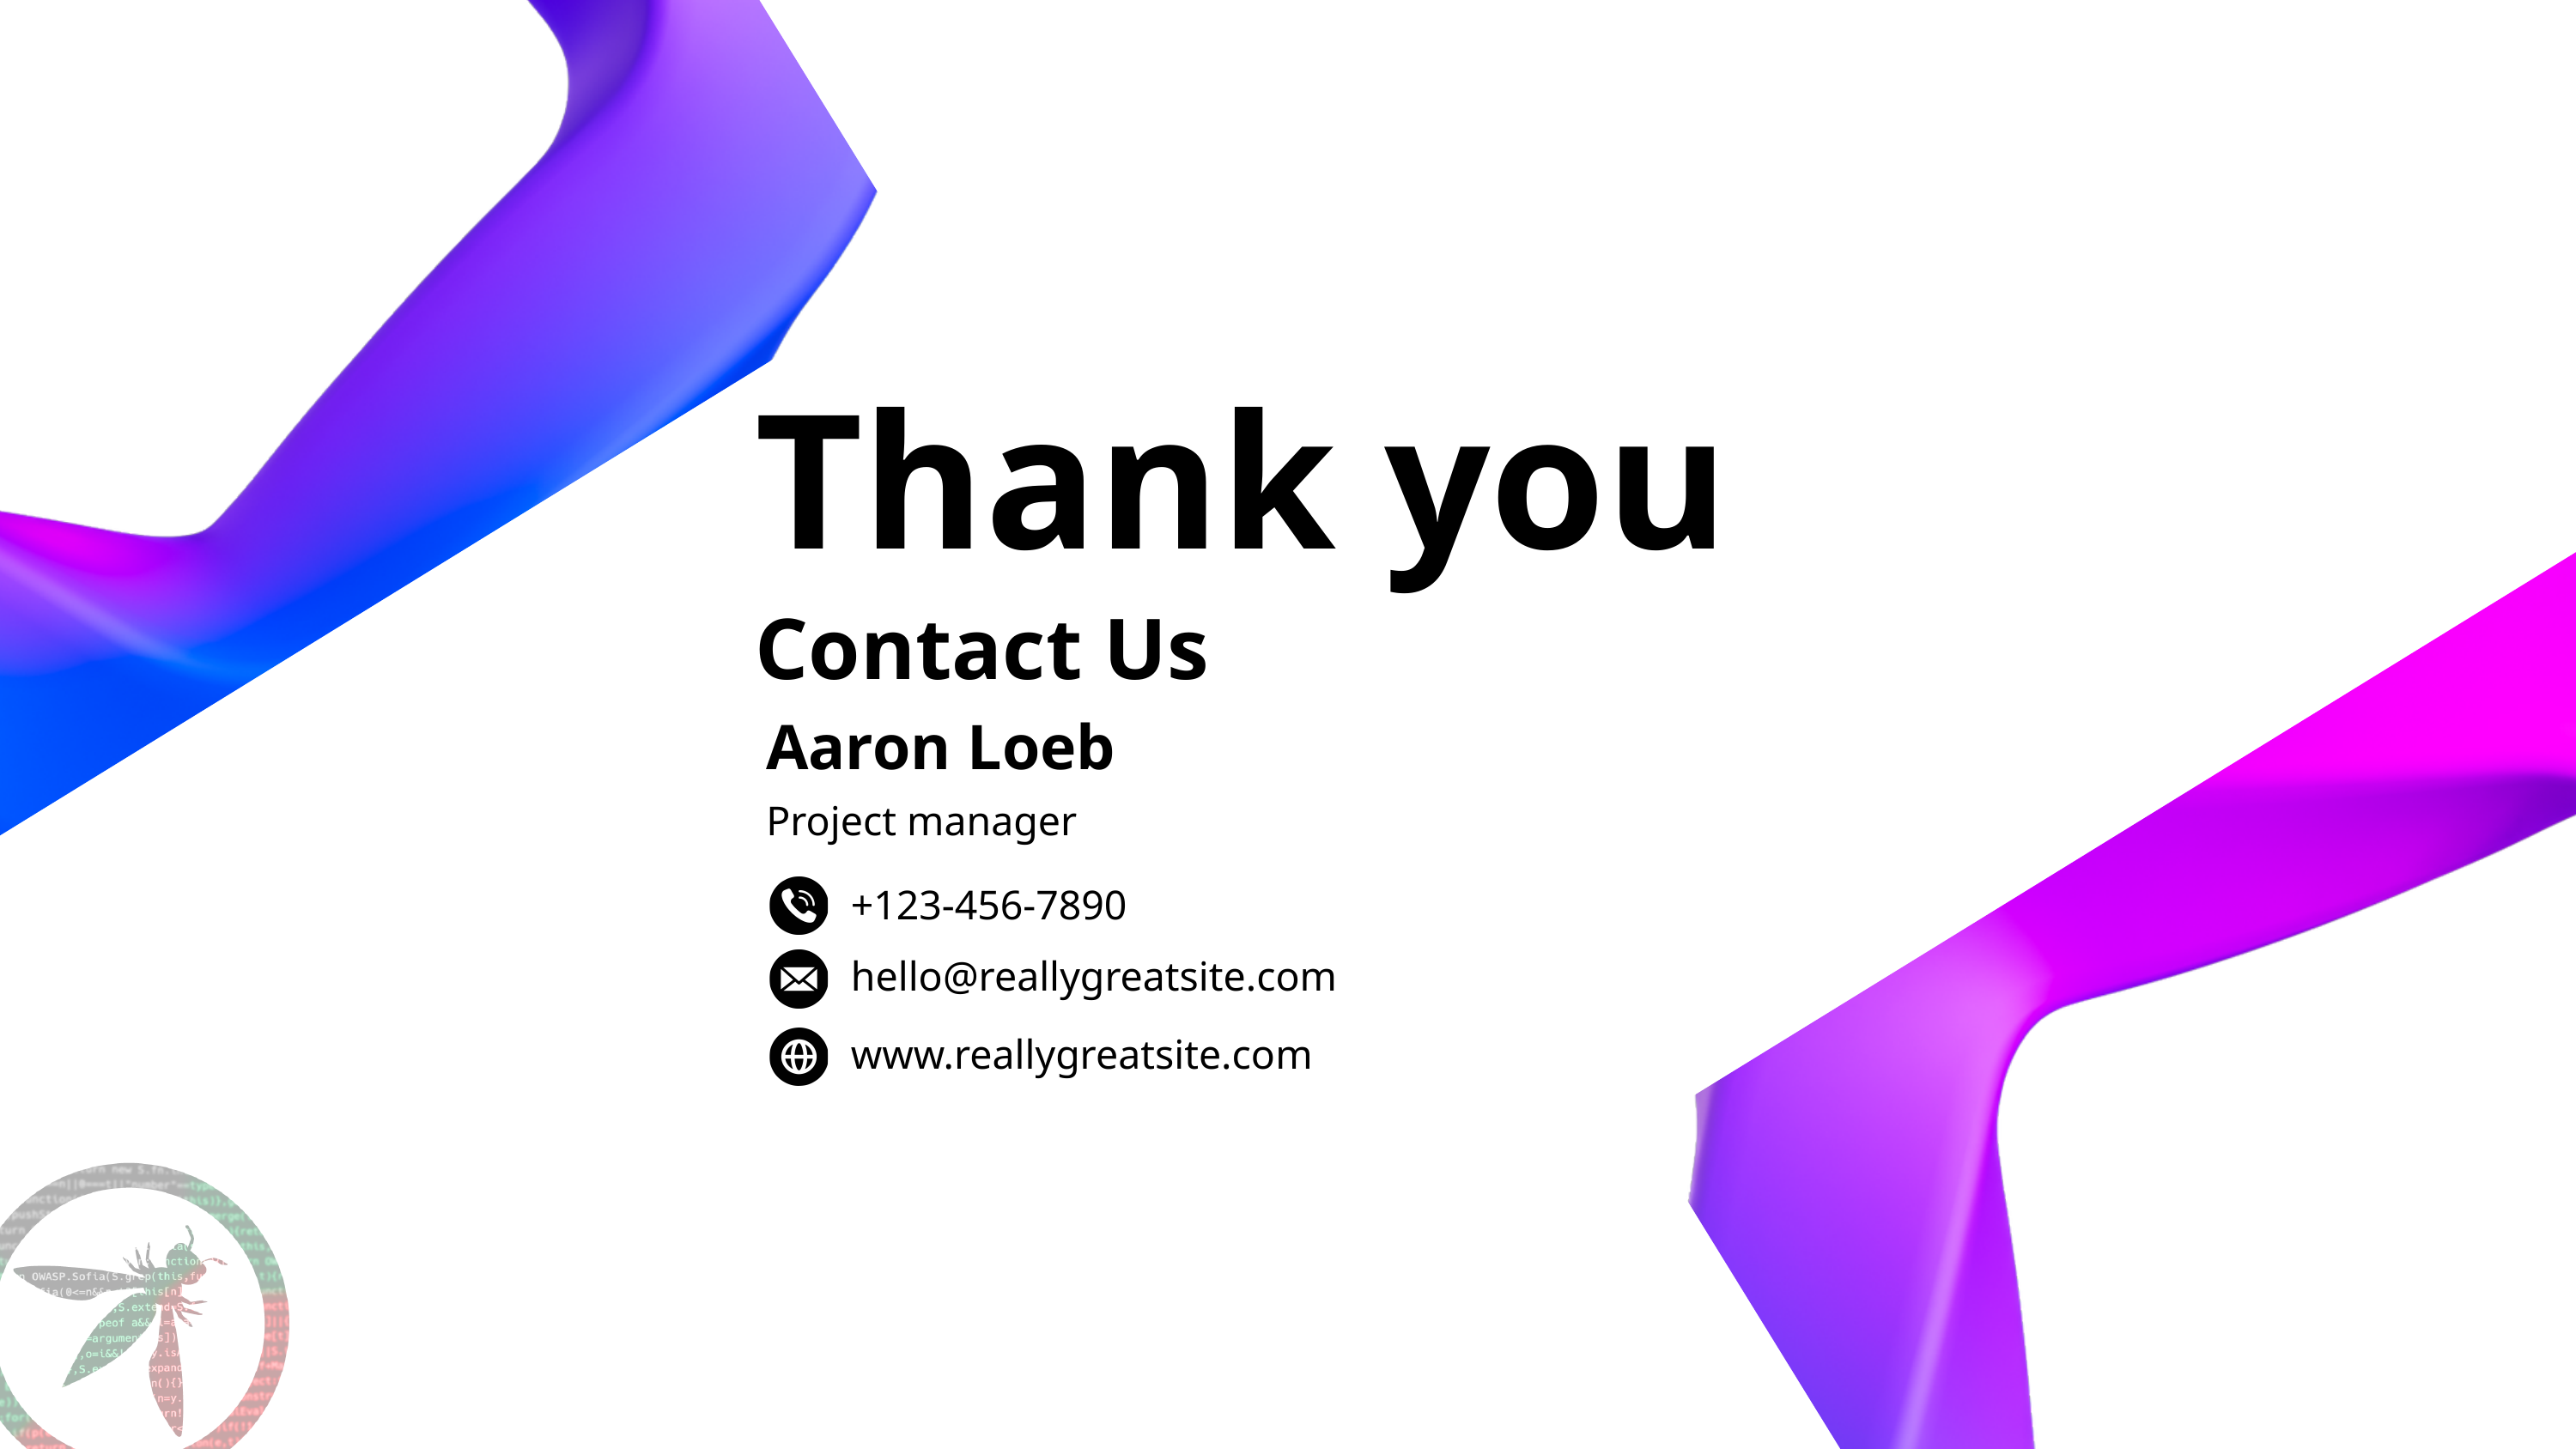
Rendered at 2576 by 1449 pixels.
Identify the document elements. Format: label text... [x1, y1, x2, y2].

text_box [769, 1028, 829, 1086]
text_box [769, 876, 829, 935]
text_box [769, 949, 829, 1009]
text_box [0, 0, 924, 836]
text_box hello@reallygreatsite.com [850, 943, 1561, 1000]
text_box [1642, 552, 2576, 1449]
text_box Contact Us [755, 595, 1306, 697]
picture [0, 1149, 303, 1449]
text_box www.reallygreatsite.com [850, 1021, 1561, 1077]
text_box +123-456-7890 [850, 872, 1211, 929]
text_box Aaron Loeb [766, 707, 1163, 782]
text_box Thank you [755, 362, 1947, 587]
text_box Project manager [766, 787, 1211, 844]
